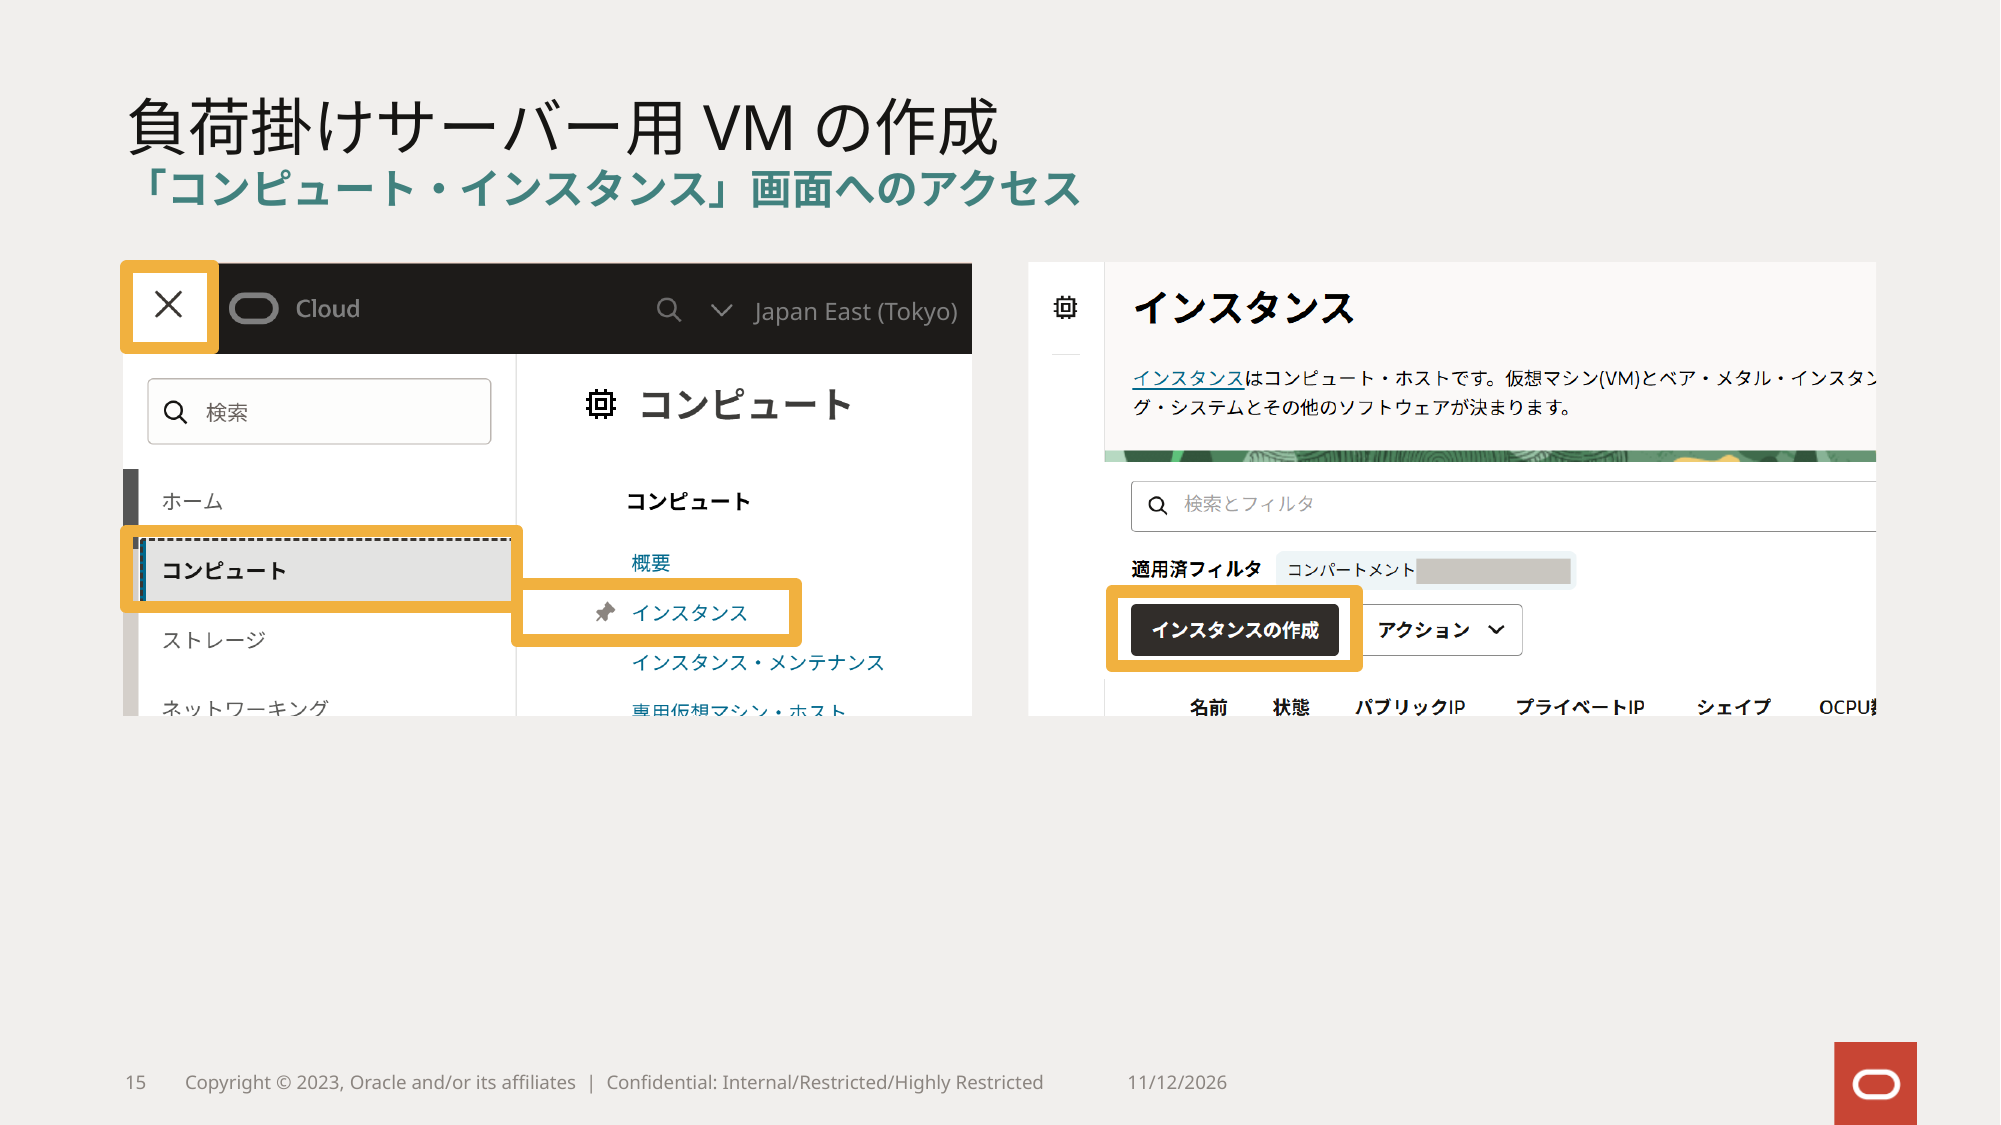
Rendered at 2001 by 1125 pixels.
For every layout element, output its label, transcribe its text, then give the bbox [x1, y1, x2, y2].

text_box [123, 262, 972, 717]
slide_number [1128, 1054, 1578, 1114]
slide_number 15 [125, 1053, 185, 1114]
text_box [1028, 262, 1877, 717]
footer Copyright © 2023, Oracle and/or its affiliates | Confidential: Internal/Restricted/Highly Restricted [185, 1053, 1128, 1114]
list 「コンピュート・インスタンス」画面へのアクセス [125, 166, 1877, 221]
title 負荷掛けサーバー用VMの作成 [126, 29, 1877, 165]
